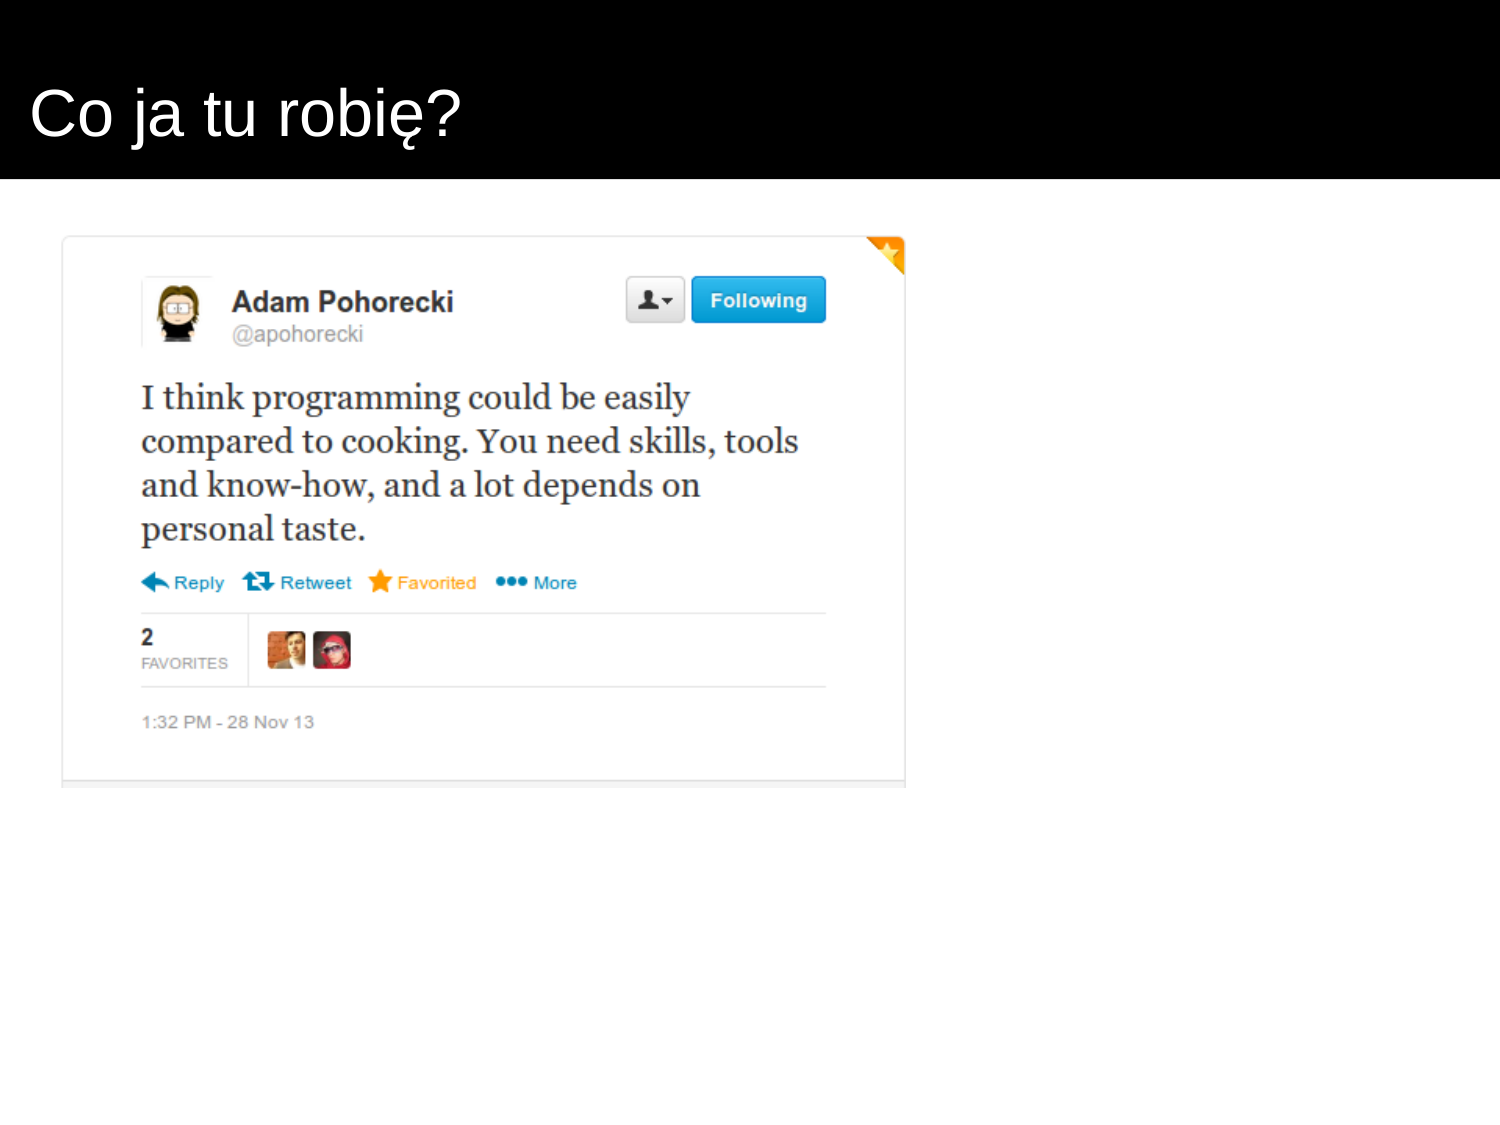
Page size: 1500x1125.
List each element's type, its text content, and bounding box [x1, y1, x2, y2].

picture [56, 230, 906, 788]
title Co ja tu robię? [0, 0, 1500, 180]
